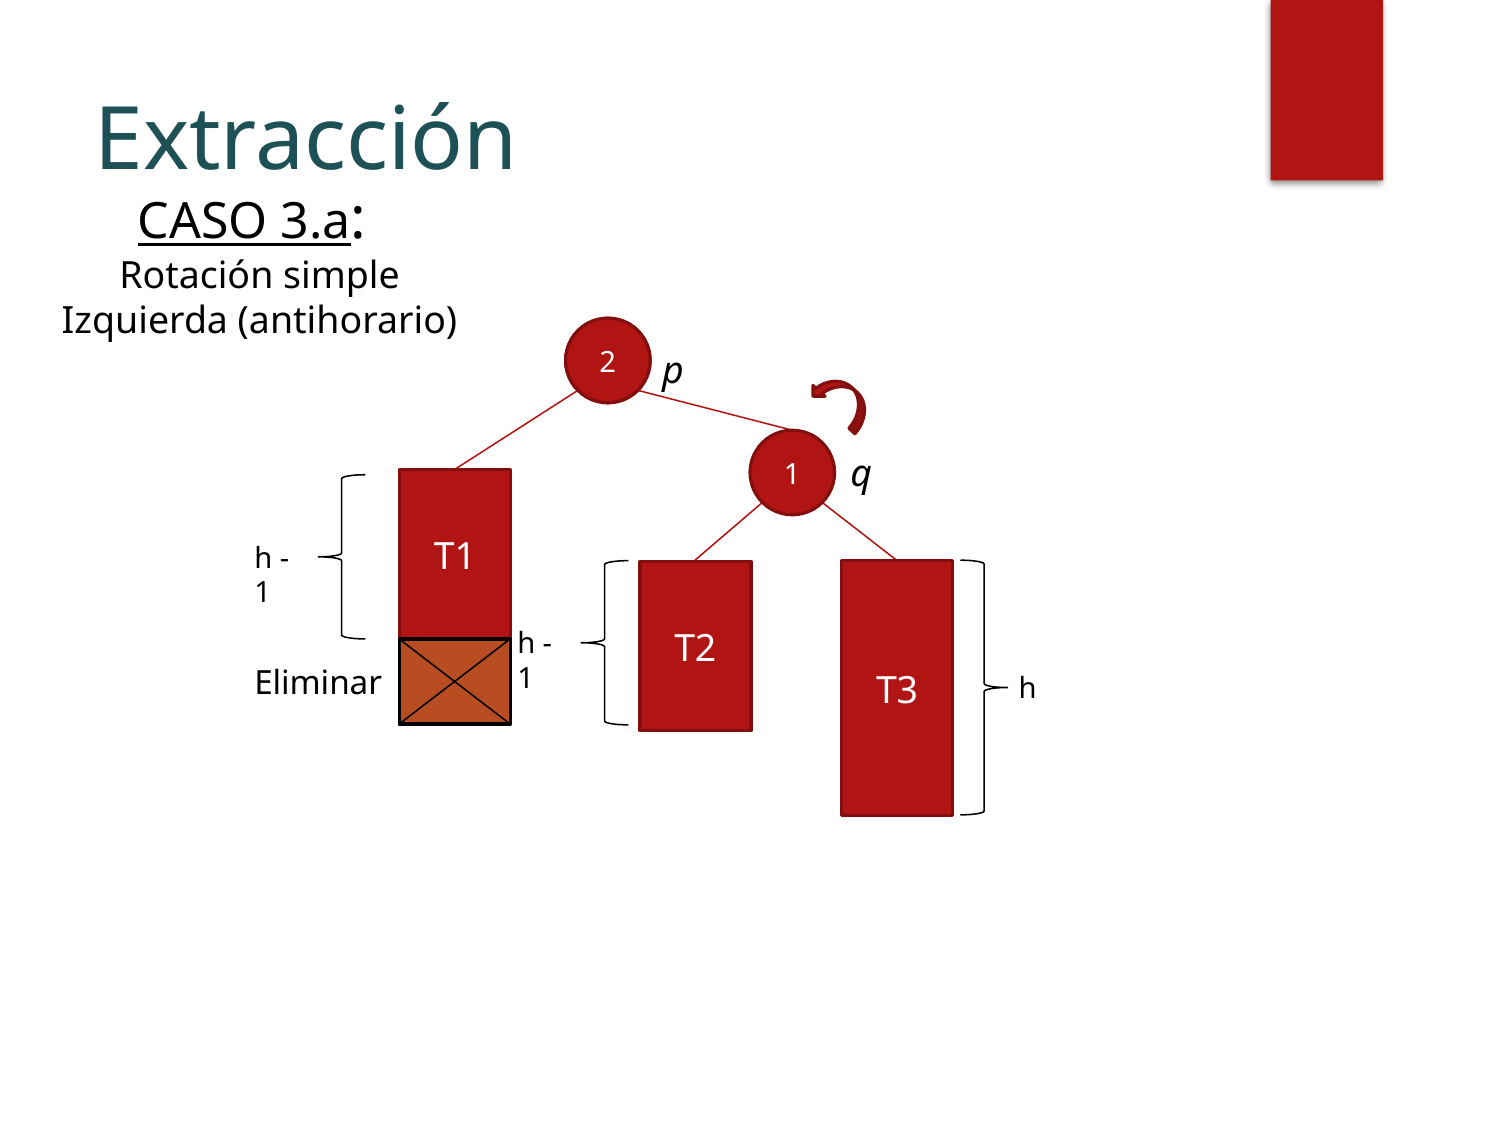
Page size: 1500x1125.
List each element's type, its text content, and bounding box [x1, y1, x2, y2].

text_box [398, 638, 511, 725]
text_box Eliminar [516, 653, 600, 709]
text_box T2 [638, 560, 753, 732]
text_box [454, 390, 579, 470]
text_box CASO 3.a: Rotación simple Izquierda (antihorario) [0, 173, 635, 348]
text_box [584, 559, 629, 726]
text_box q [835, 441, 887, 500]
text_box [811, 379, 867, 436]
text_box p [647, 338, 699, 388]
text_box h [1003, 661, 1045, 712]
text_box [821, 502, 898, 561]
text_box T3 [840, 559, 954, 817]
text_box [637, 390, 793, 431]
text_box [960, 559, 1003, 816]
text_box Eliminar [37, 653, 393, 709]
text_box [694, 502, 763, 561]
text_box h -1 [502, 617, 584, 653]
text_box h -1 [239, 531, 321, 617]
text_box 1 [748, 428, 835, 517]
title Extracción [79, 74, 1237, 304]
text_box 2 [564, 316, 647, 405]
text_box T1 [398, 468, 512, 637]
text_box [321, 473, 366, 640]
